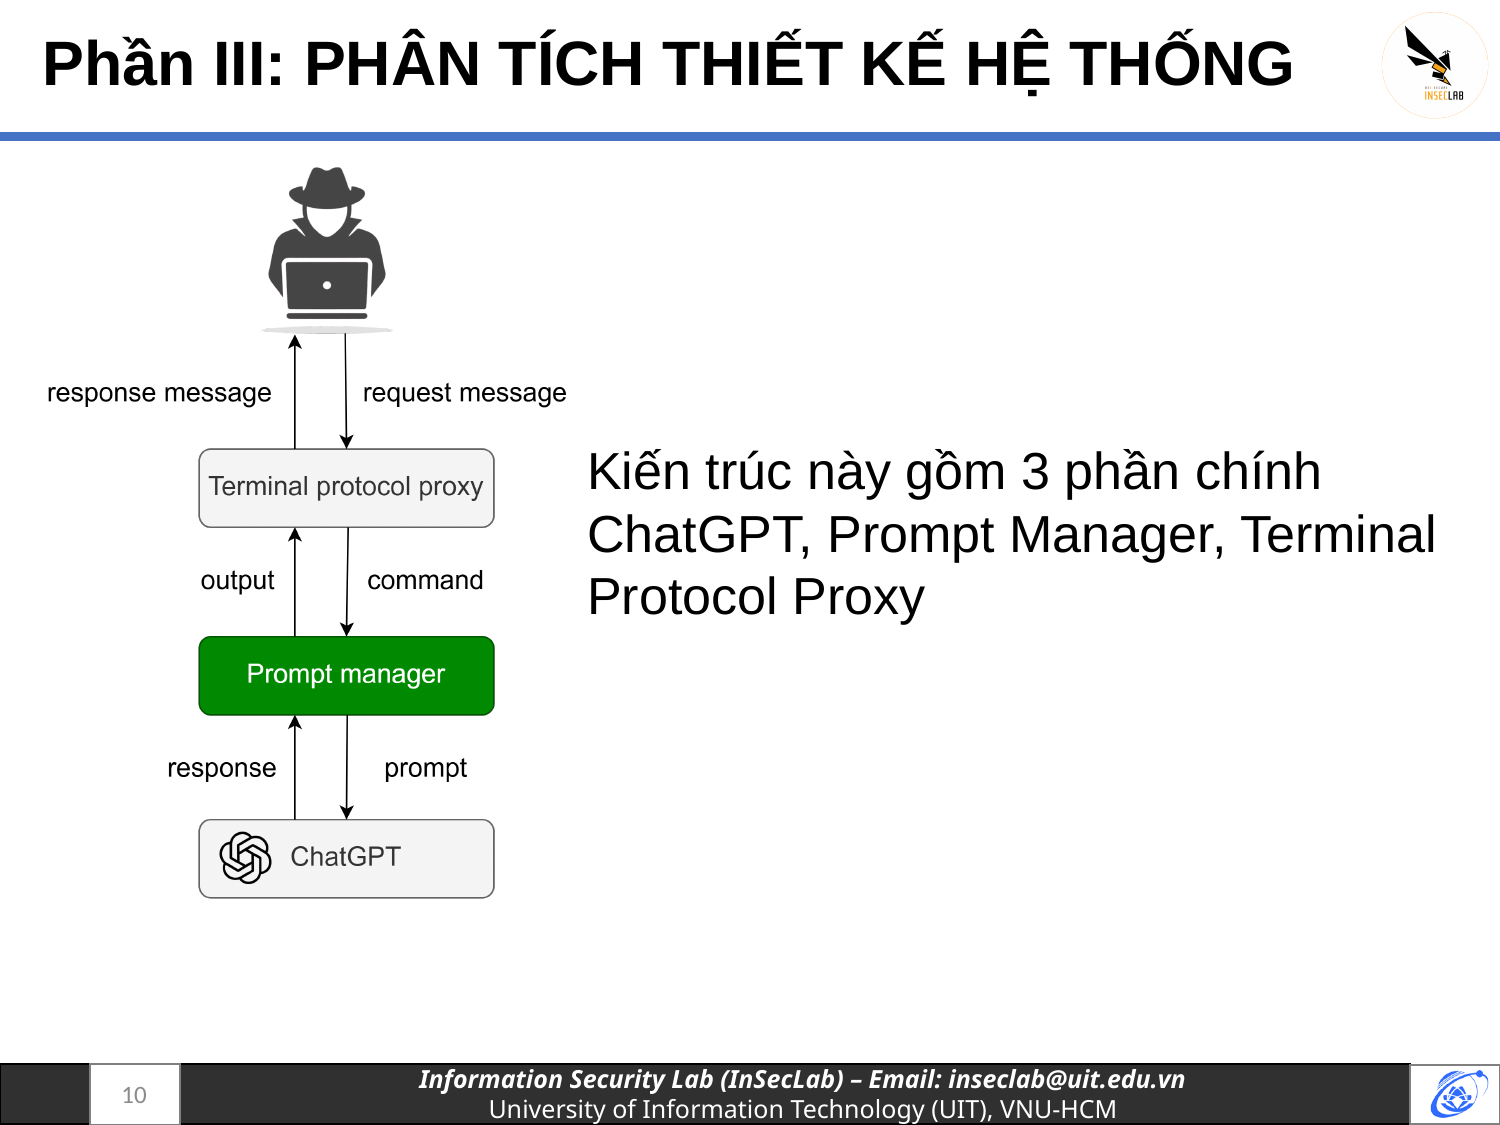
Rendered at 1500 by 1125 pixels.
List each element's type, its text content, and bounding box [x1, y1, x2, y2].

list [26, 151, 590, 914]
text_box Kiến trúc này gồm 3 phần chính ChatGPT, Prompt Manager, Terminal Protocol Proxy [590, 430, 1500, 633]
slide_number 10 [95, 1063, 162, 1124]
picture [1426, 1053, 1495, 1125]
title Phần III: PHÂN TÍCH THIẾT KẾ HỆ THỐNG [27, 23, 1376, 108]
picture [1375, 5, 1495, 125]
